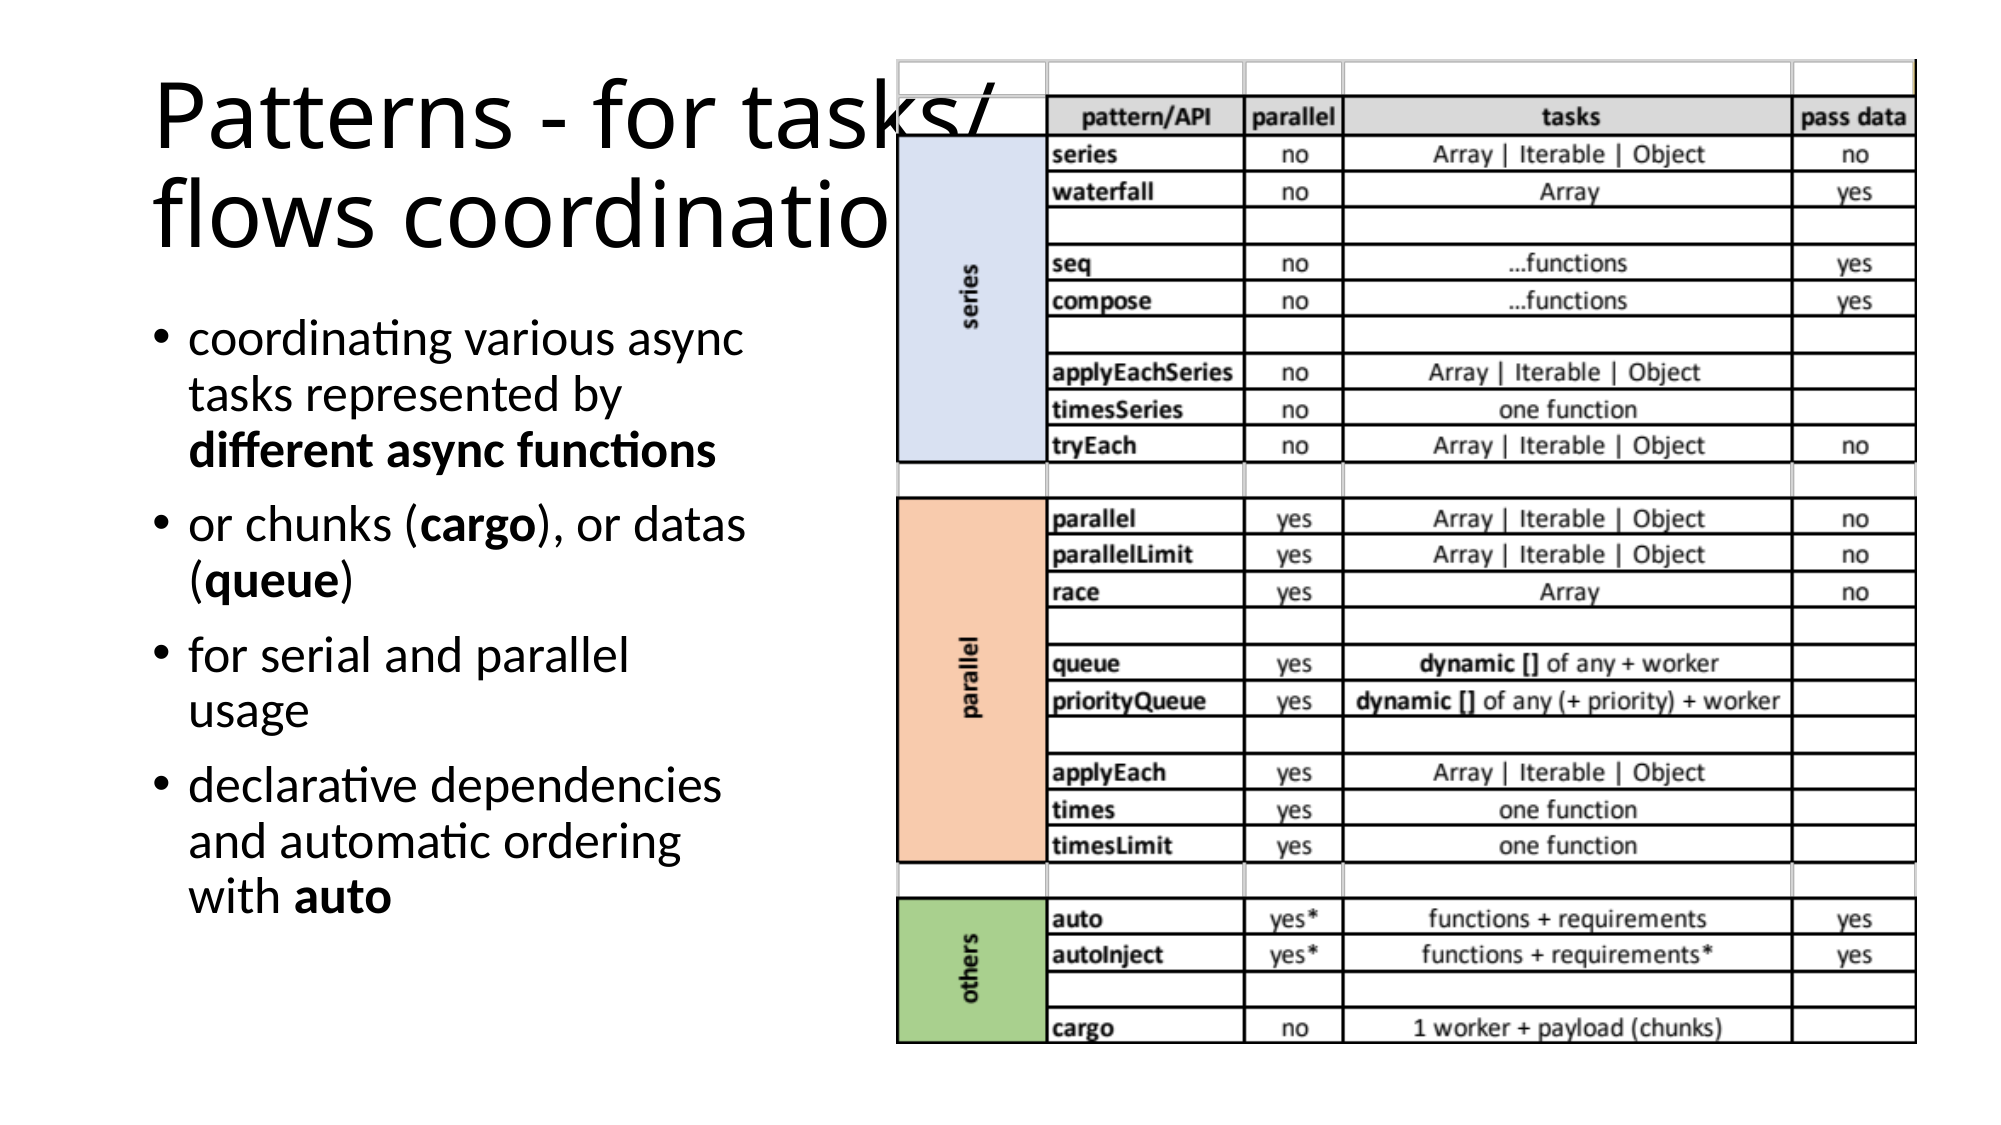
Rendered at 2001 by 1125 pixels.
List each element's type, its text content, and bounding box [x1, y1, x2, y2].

picture [896, 59, 1918, 1044]
list coordinating various async tasks represented by different async functions or chunks (cargo), or datas (queue) for serial and parallel usage declarative dependencies and automatic ordering with auto [137, 303, 769, 1018]
title Patterns - for tasks/ flows coordination [137, 59, 896, 278]
